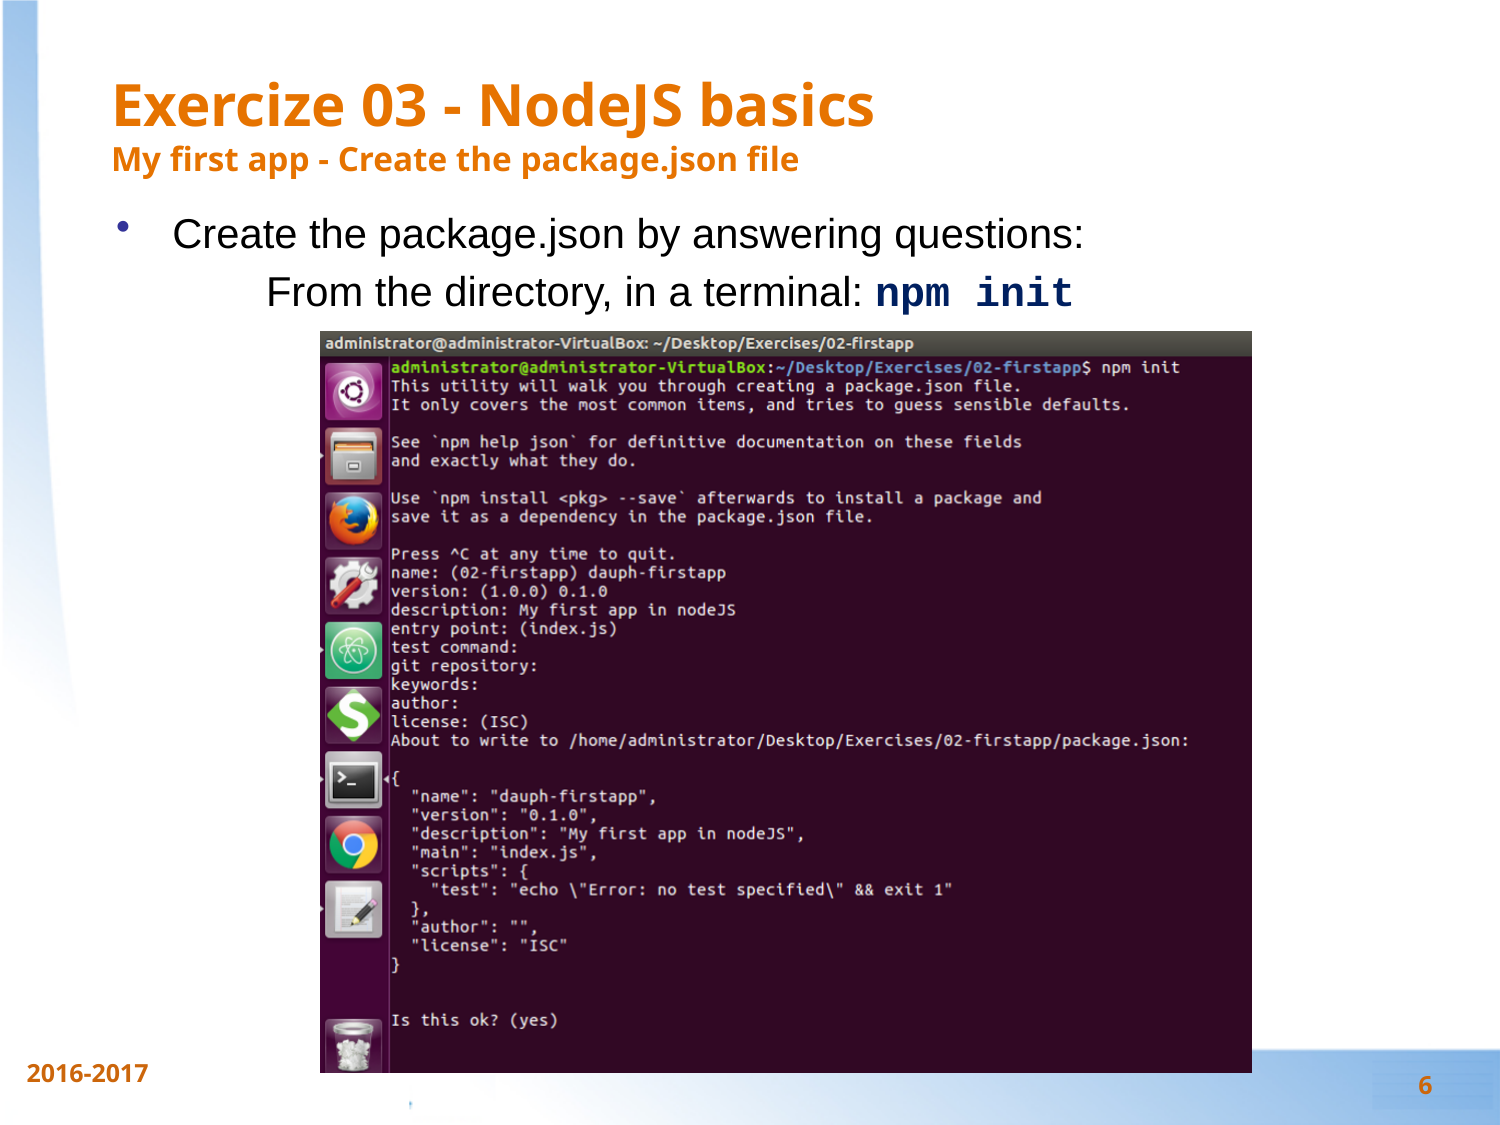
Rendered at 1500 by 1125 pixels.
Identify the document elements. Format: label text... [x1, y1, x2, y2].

picture [0, 0, 1500, 1125]
title Exercize 03 - NodeJS basics My first app - Create the package.json file [96, 90, 1472, 186]
list Create the package.json by answering questions: From the directory, in a terminal: npm init [101, 199, 1472, 1059]
slide_number 6 [1394, 1058, 1500, 1112]
